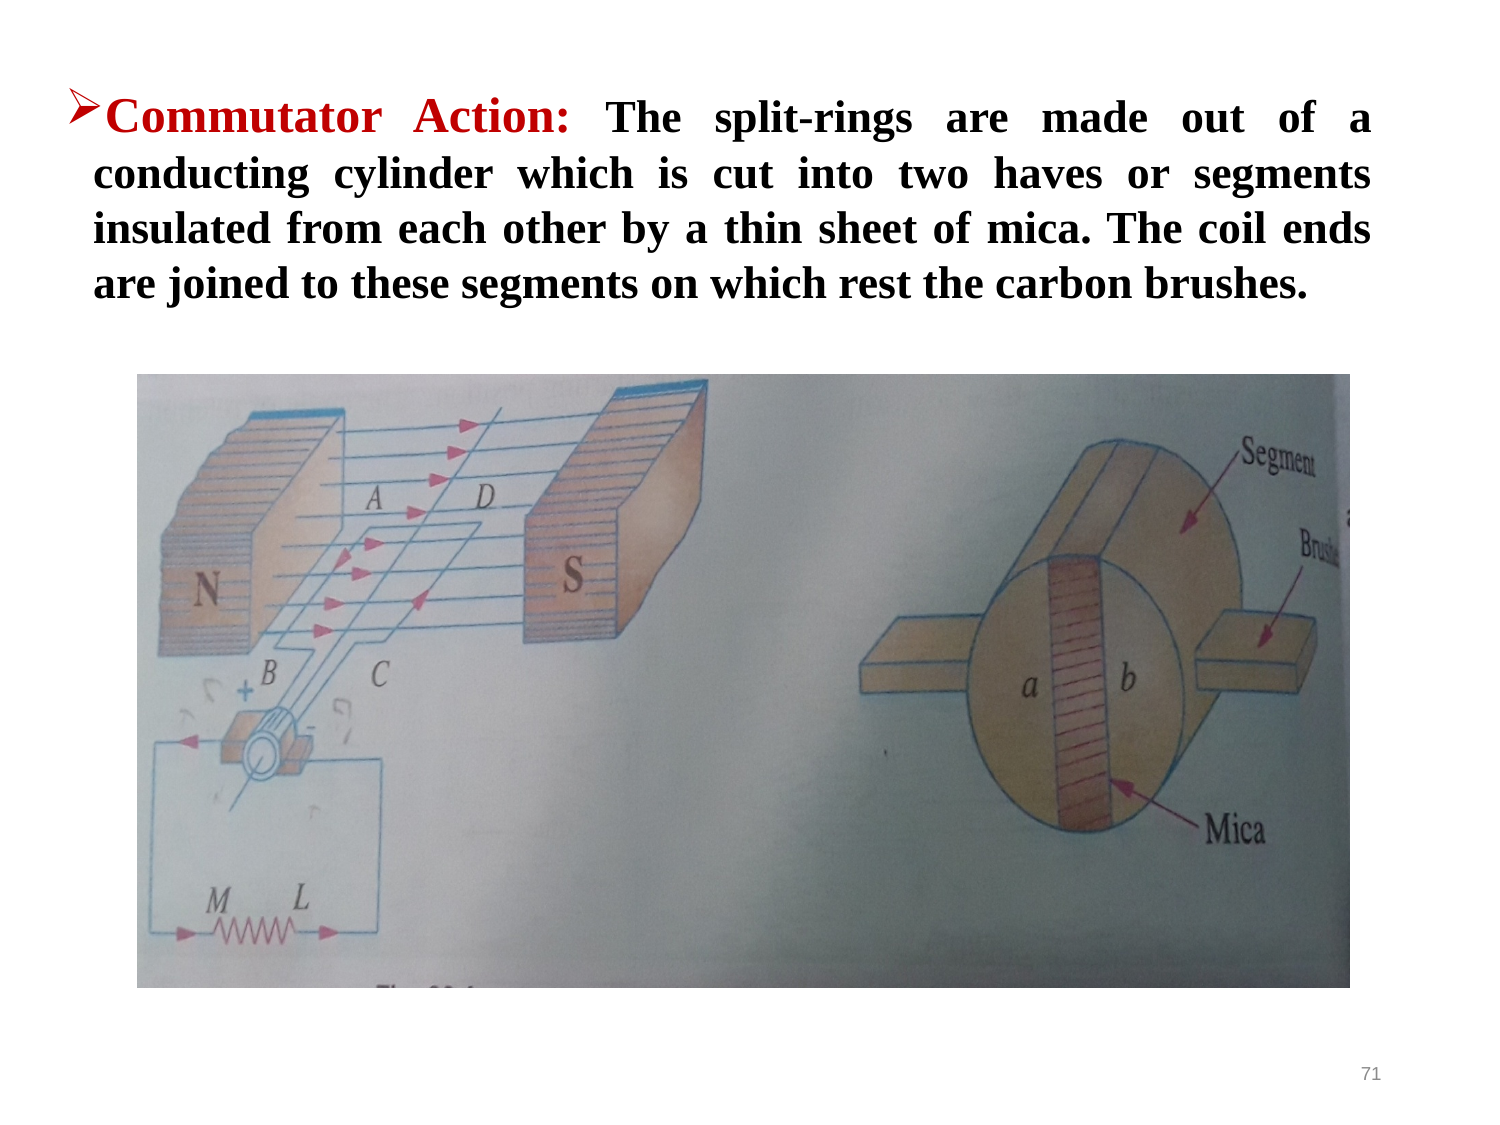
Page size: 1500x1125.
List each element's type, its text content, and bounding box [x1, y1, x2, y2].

list Commutator Action: The split-rings are made out of a conducting cylinder which is cut into two haves or segments insulated from each other by a thin sheet of mica. The coil ends are joined to these segments on which rest the carbon brushes. [50, 75, 1388, 900]
slide_number 71 [1059, 1042, 1397, 1103]
picture [137, 374, 1350, 988]
